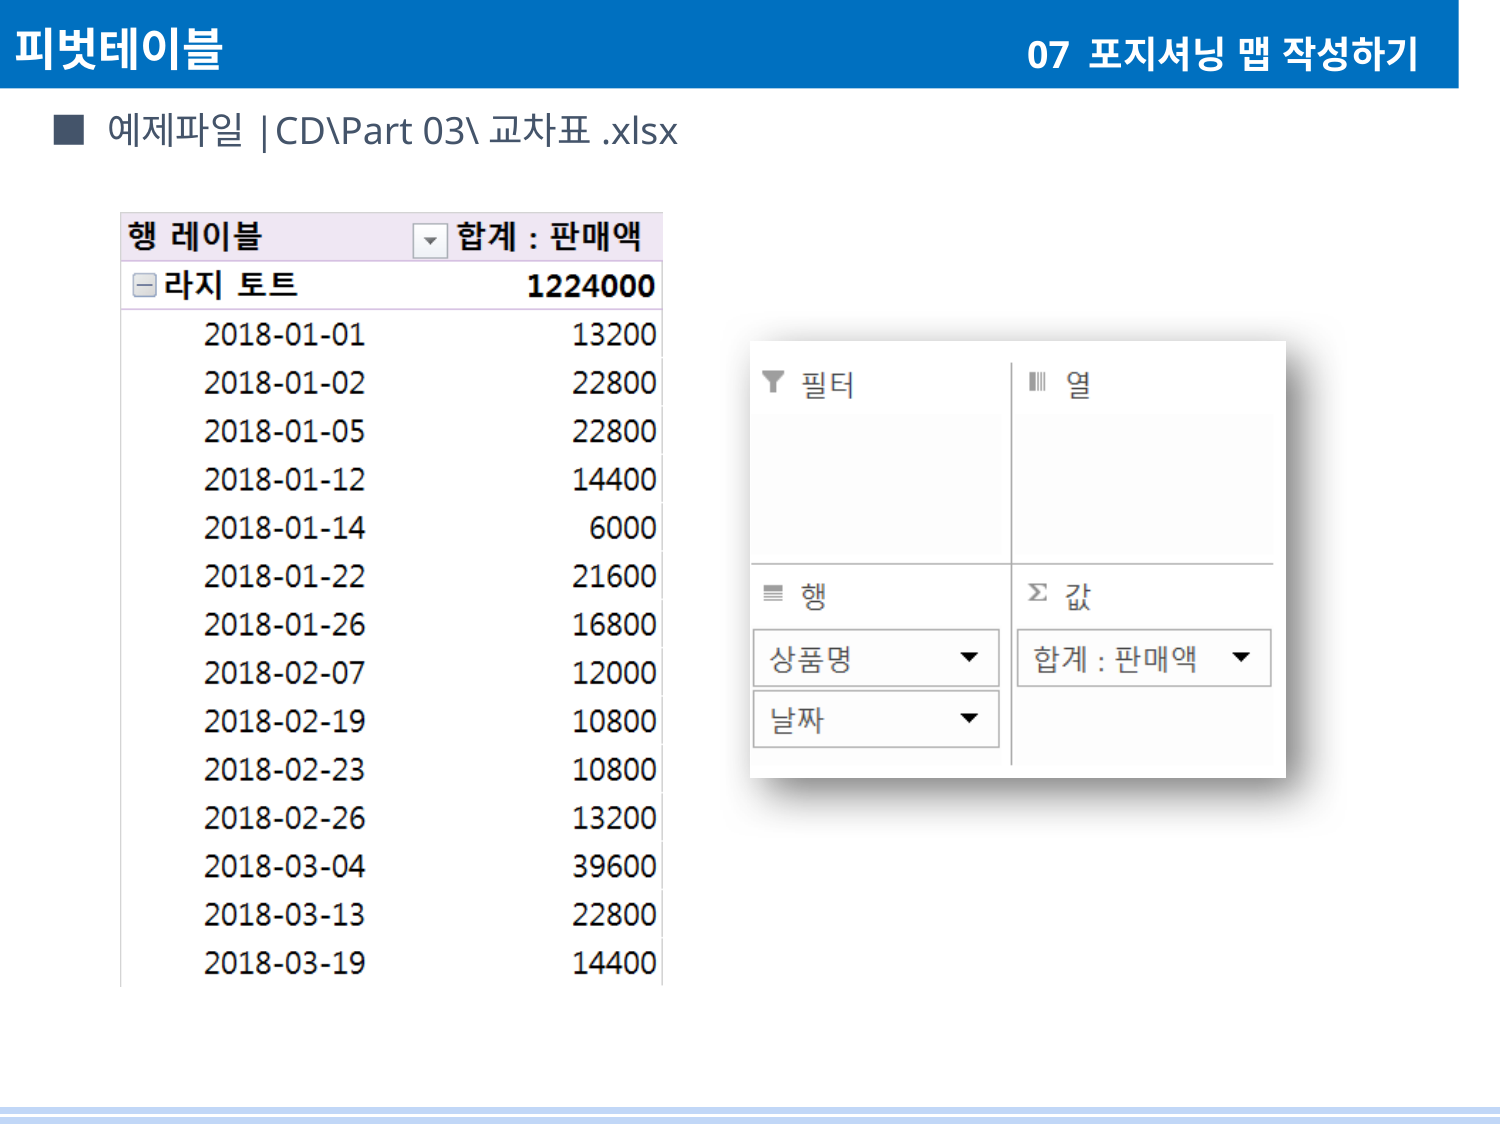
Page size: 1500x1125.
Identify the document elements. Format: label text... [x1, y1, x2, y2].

picture [120, 212, 663, 987]
text_box ■ 예제파일|CD\Part 03\교차표.xlsx [35, 100, 1417, 160]
picture [749, 341, 1286, 778]
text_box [0, 0, 1459, 89]
